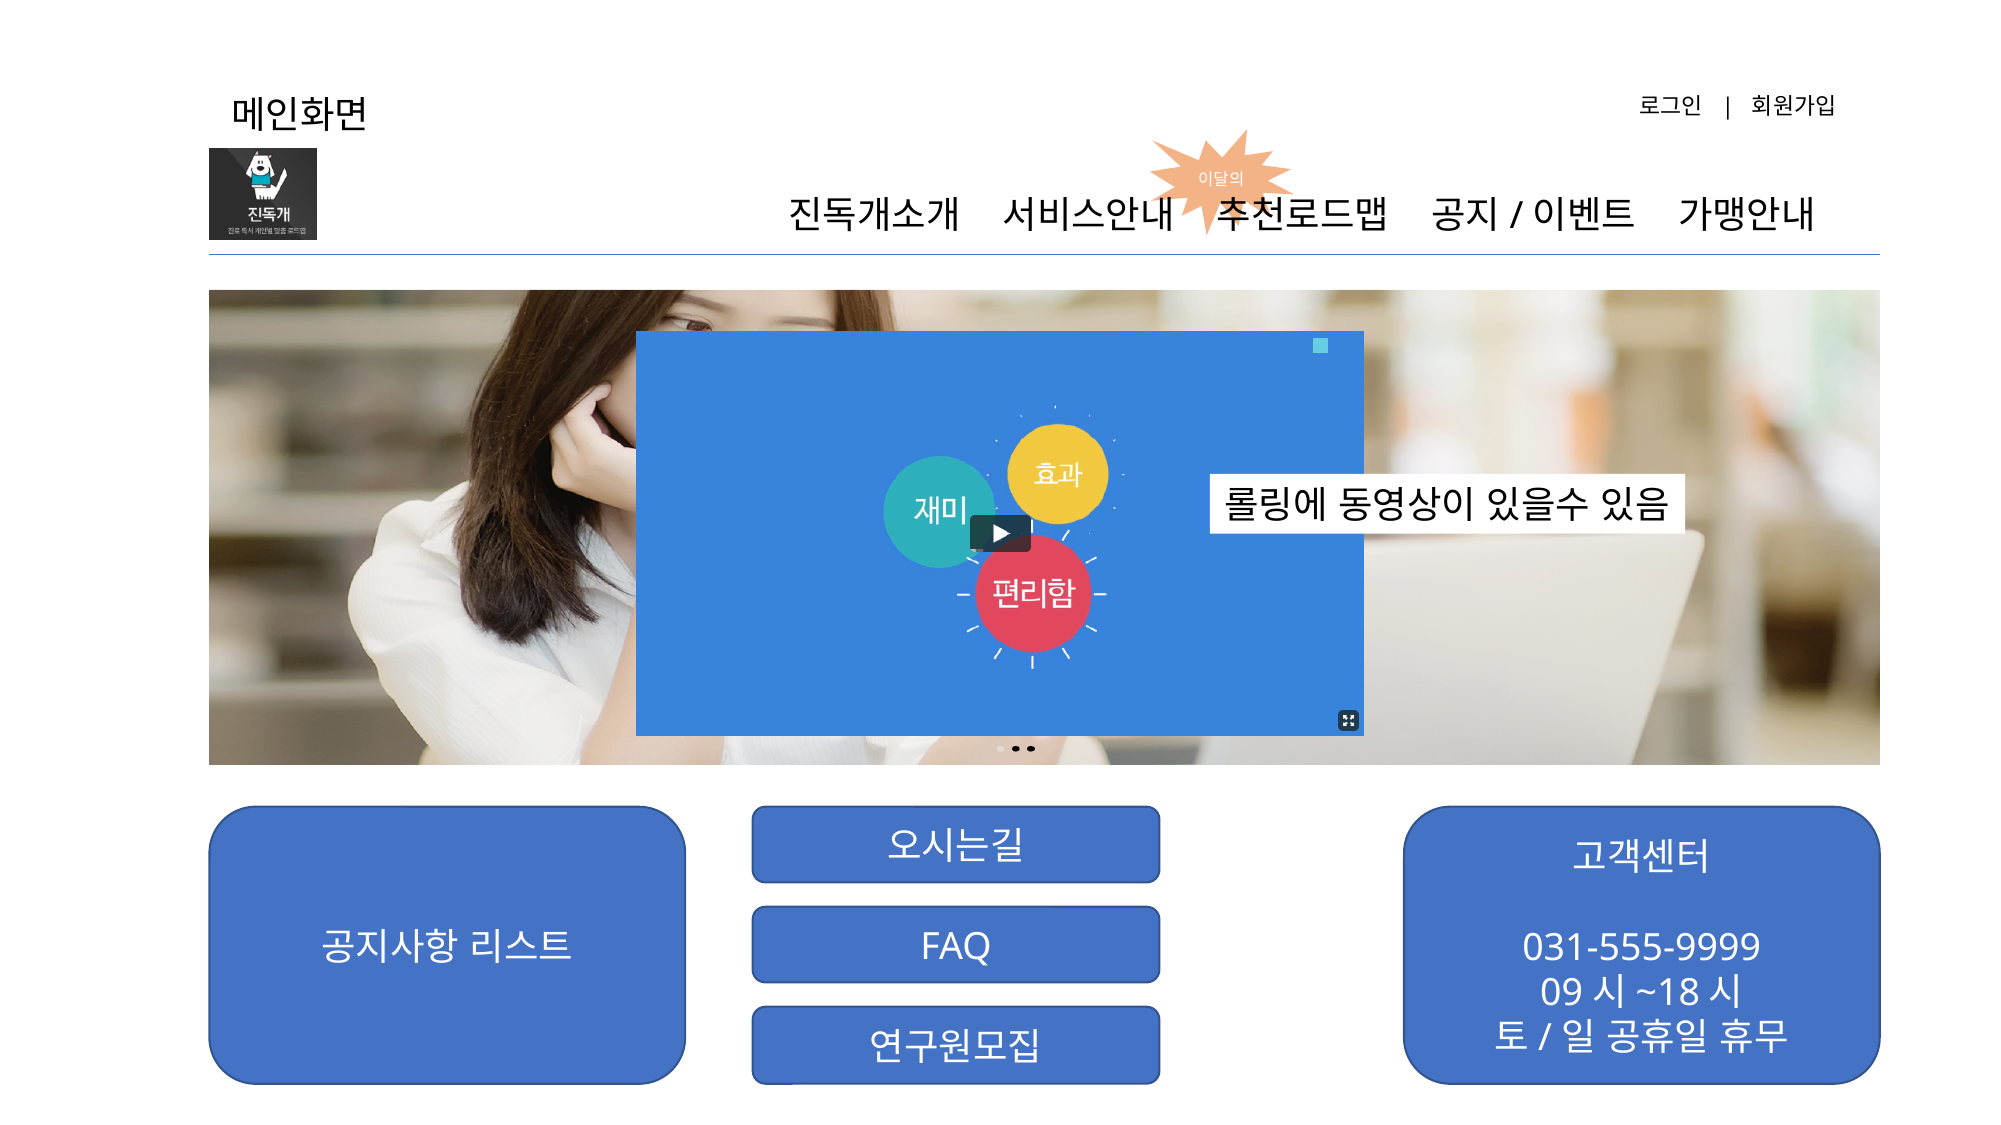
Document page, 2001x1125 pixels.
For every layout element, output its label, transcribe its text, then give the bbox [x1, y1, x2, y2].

text_box 오시는길 [751, 805, 1161, 884]
text_box 연구원모집 [751, 1005, 1161, 1085]
text_box 진독개소개 서비스안내 추천로드맵 공지/이벤트 가맹안내 [773, 183, 1832, 244]
text_box 고객센터 031-555-9999 09시~18시 토/일 공휴일 휴무 [1402, 805, 1881, 1085]
text_box 로그인 | 회원가입 [1624, 83, 1852, 126]
text_box 공지사항 리스트 [208, 805, 687, 1085]
text_box 메인화면 [216, 83, 385, 144]
text_box 이달의 [1147, 126, 1295, 183]
picture [209, 148, 317, 240]
text_box FAQ [751, 905, 1161, 984]
picture [209, 289, 1880, 765]
